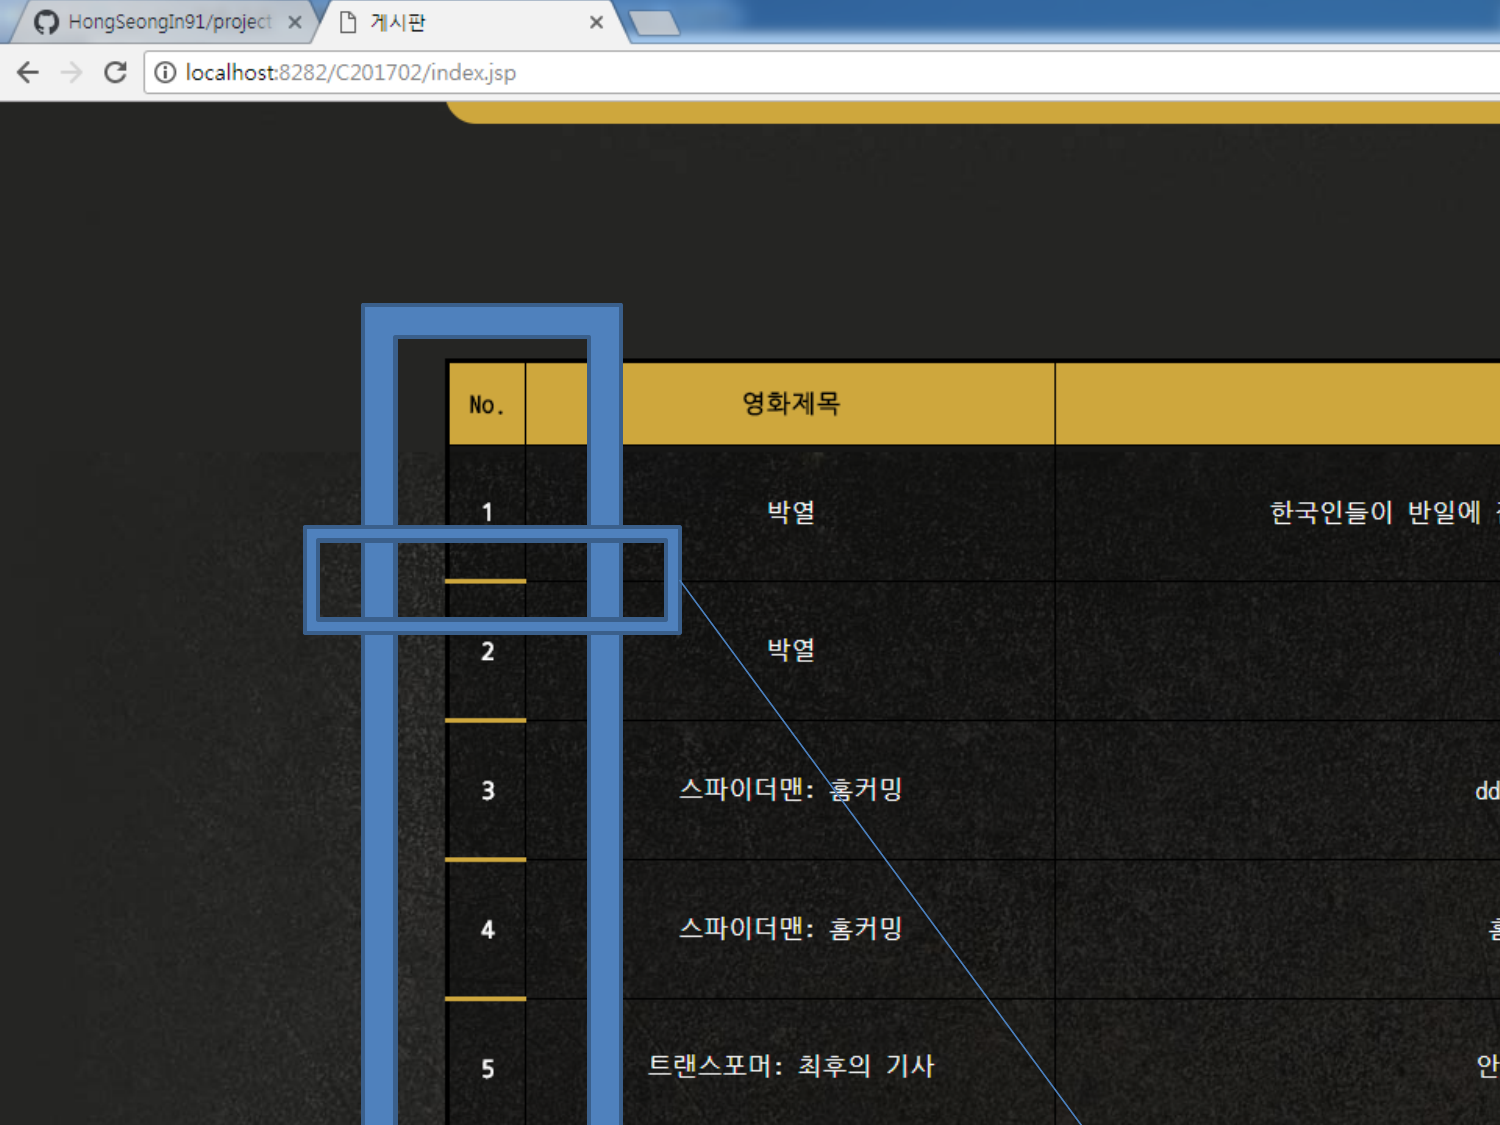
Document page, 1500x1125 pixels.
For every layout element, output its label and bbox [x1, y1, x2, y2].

text_box [679, 579, 1255, 1125]
picture [0, 0, 1500, 1125]
